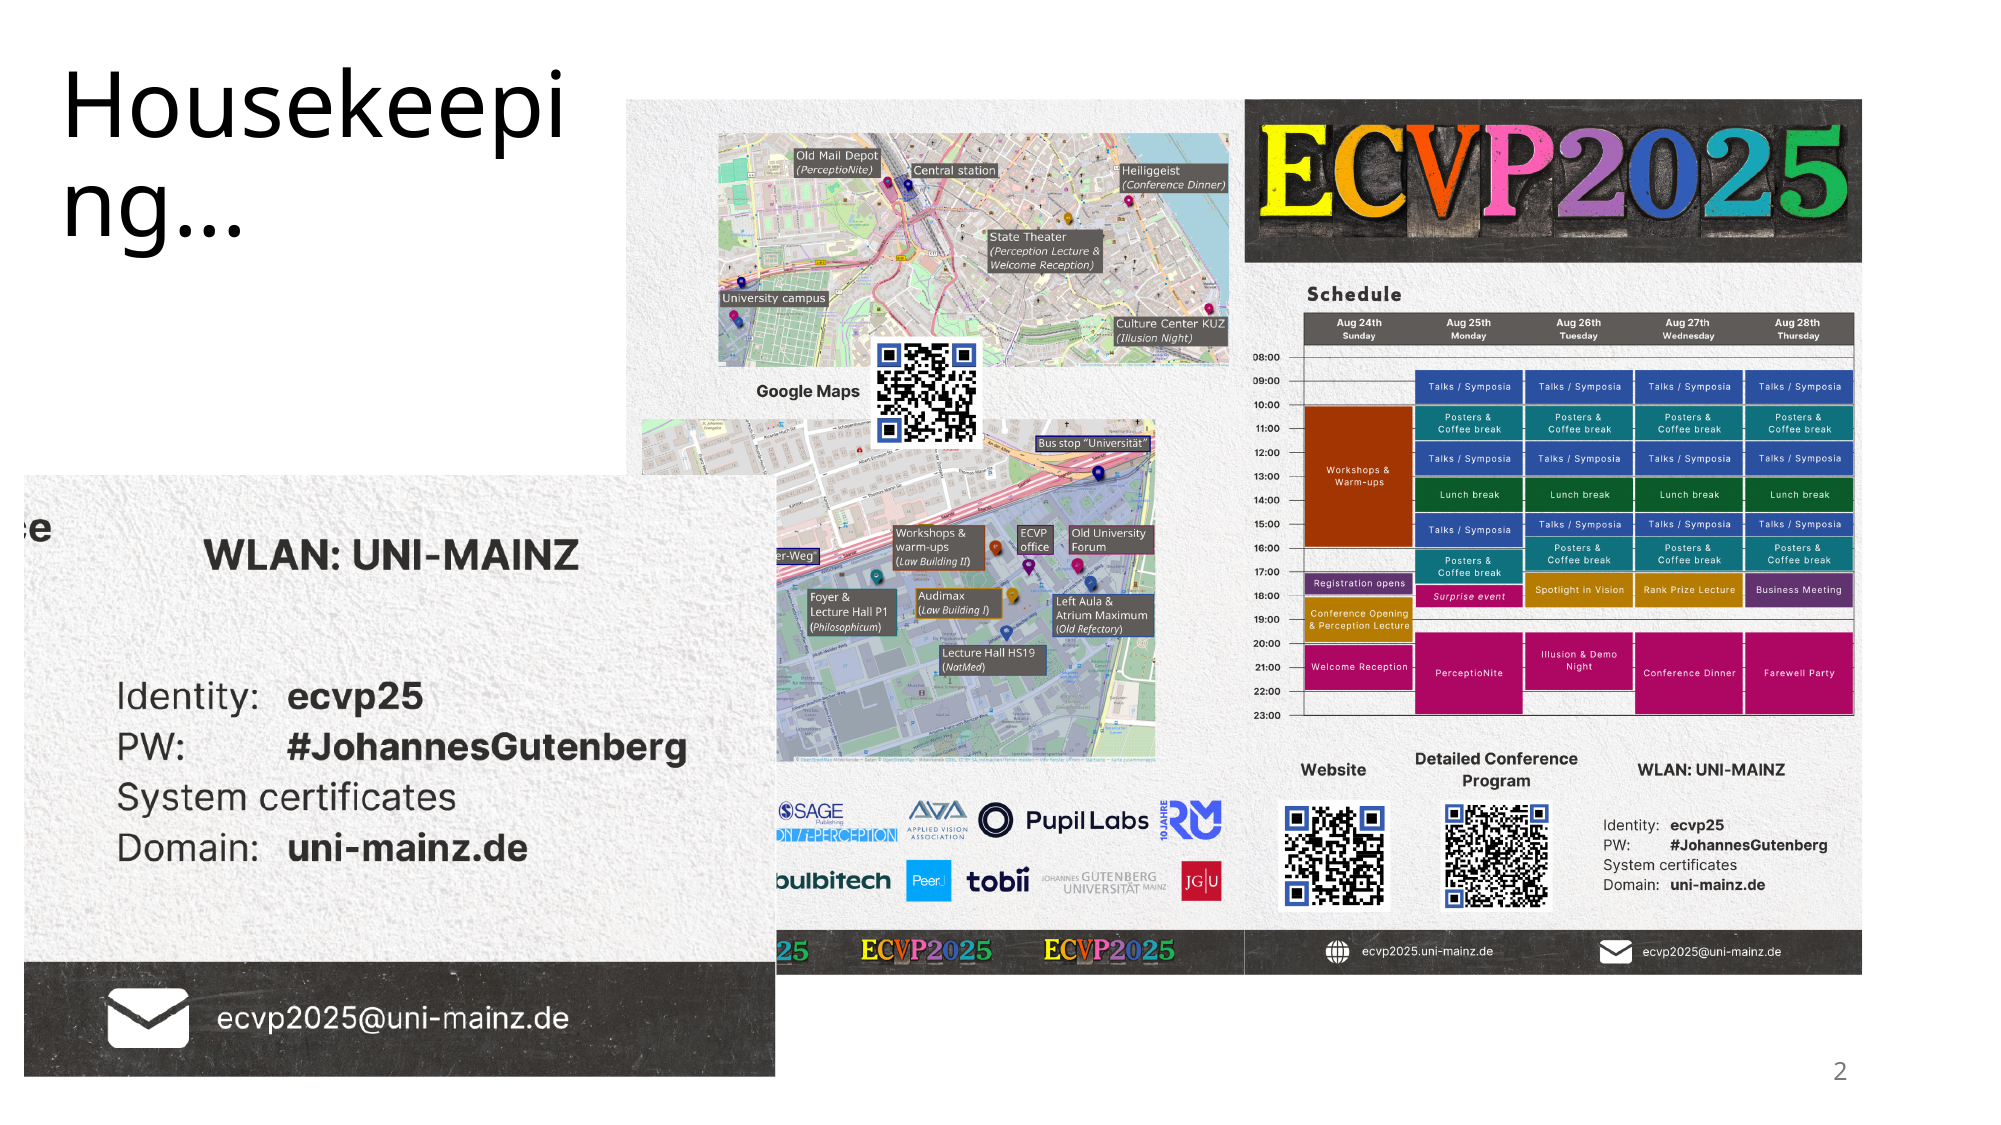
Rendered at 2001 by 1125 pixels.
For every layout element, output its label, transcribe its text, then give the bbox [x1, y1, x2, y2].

title Housekeeping... [44, 48, 613, 267]
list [626, 99, 1863, 975]
picture [23, 474, 777, 1077]
slide_number 2 [1412, 1042, 1863, 1103]
